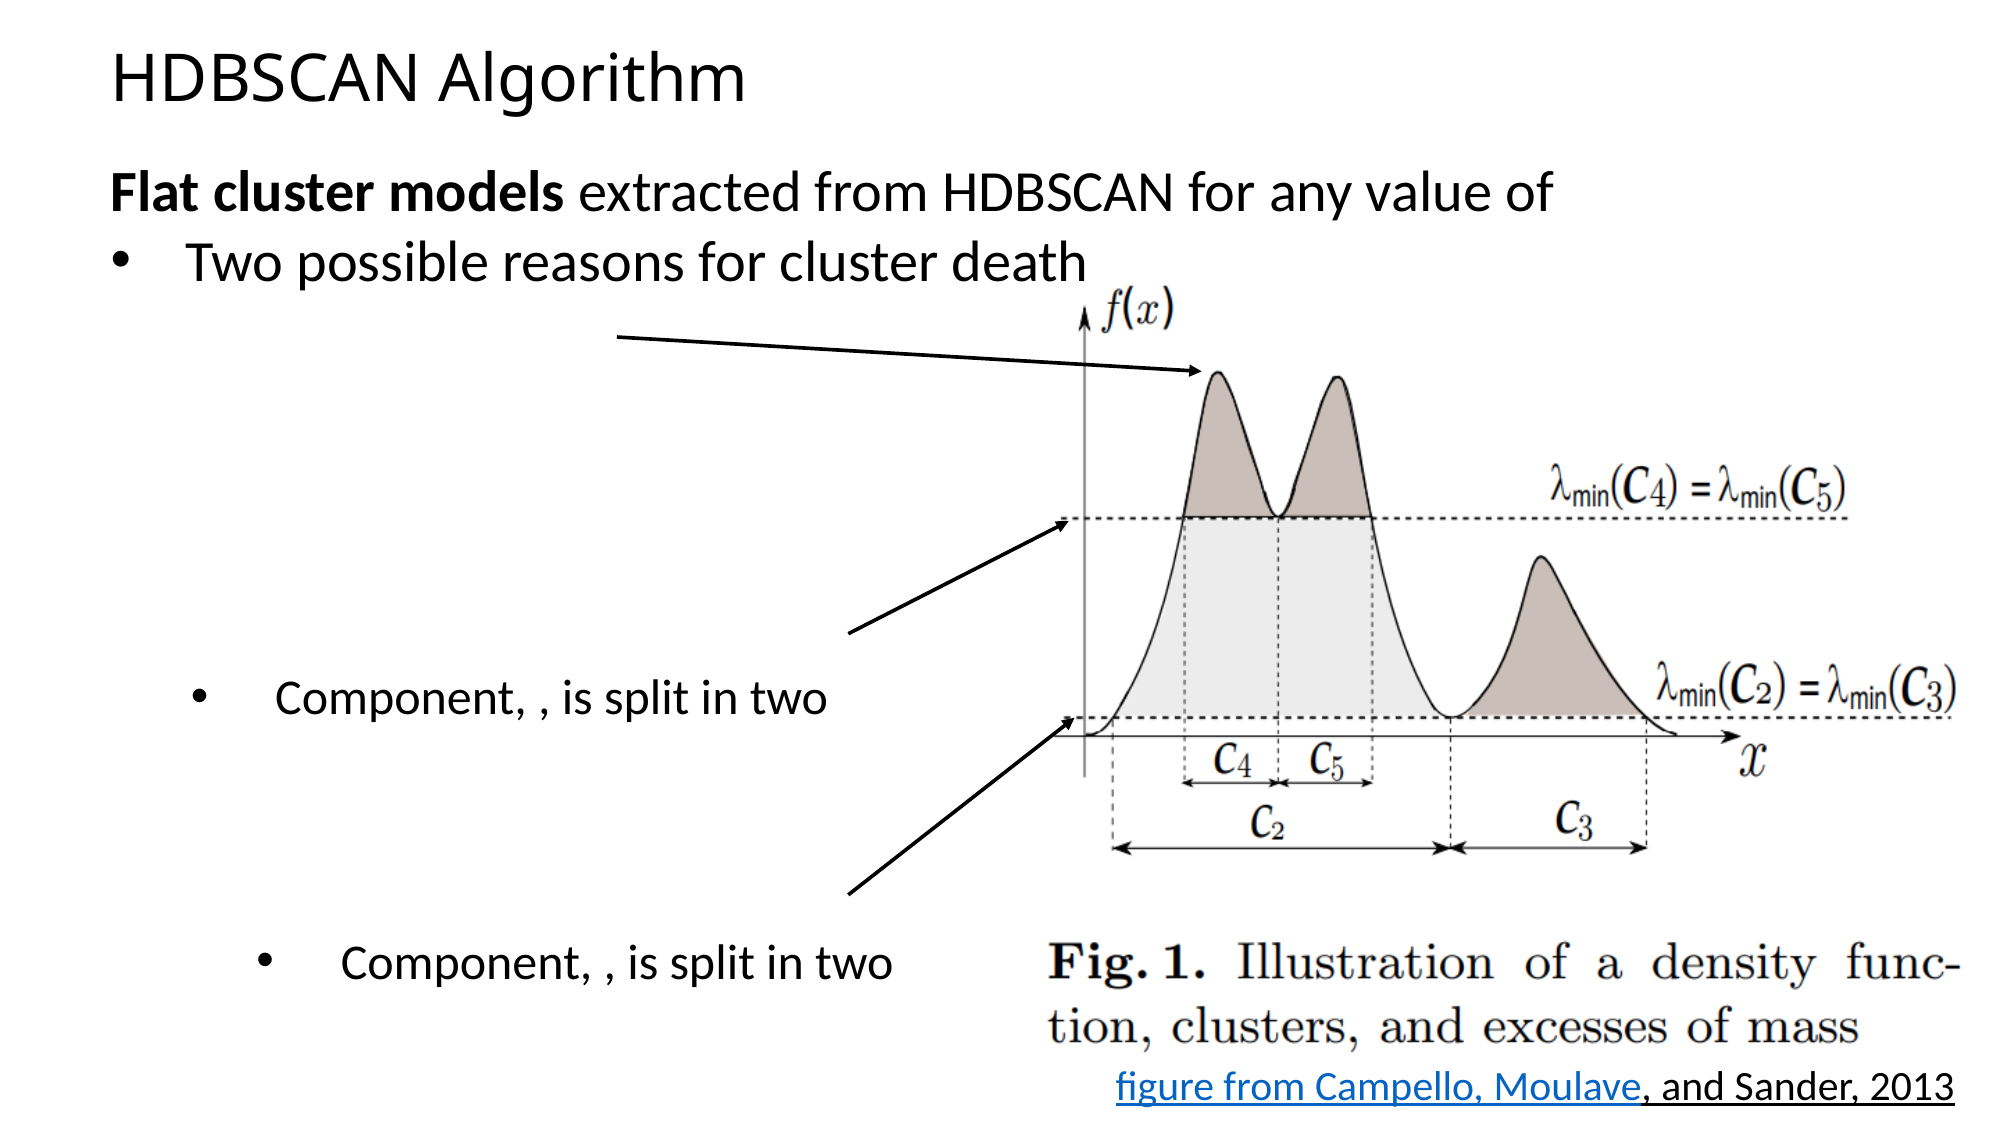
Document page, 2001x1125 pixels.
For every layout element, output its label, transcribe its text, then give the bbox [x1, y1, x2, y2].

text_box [848, 717, 1075, 895]
text_box figure from Campello, Moulave, and Sander, 2013 [1025, 1051, 1979, 1116]
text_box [848, 521, 1069, 634]
picture [1025, 279, 1971, 1059]
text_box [616, 337, 1202, 372]
title HDBSCAN Algorithm [95, 36, 1821, 124]
